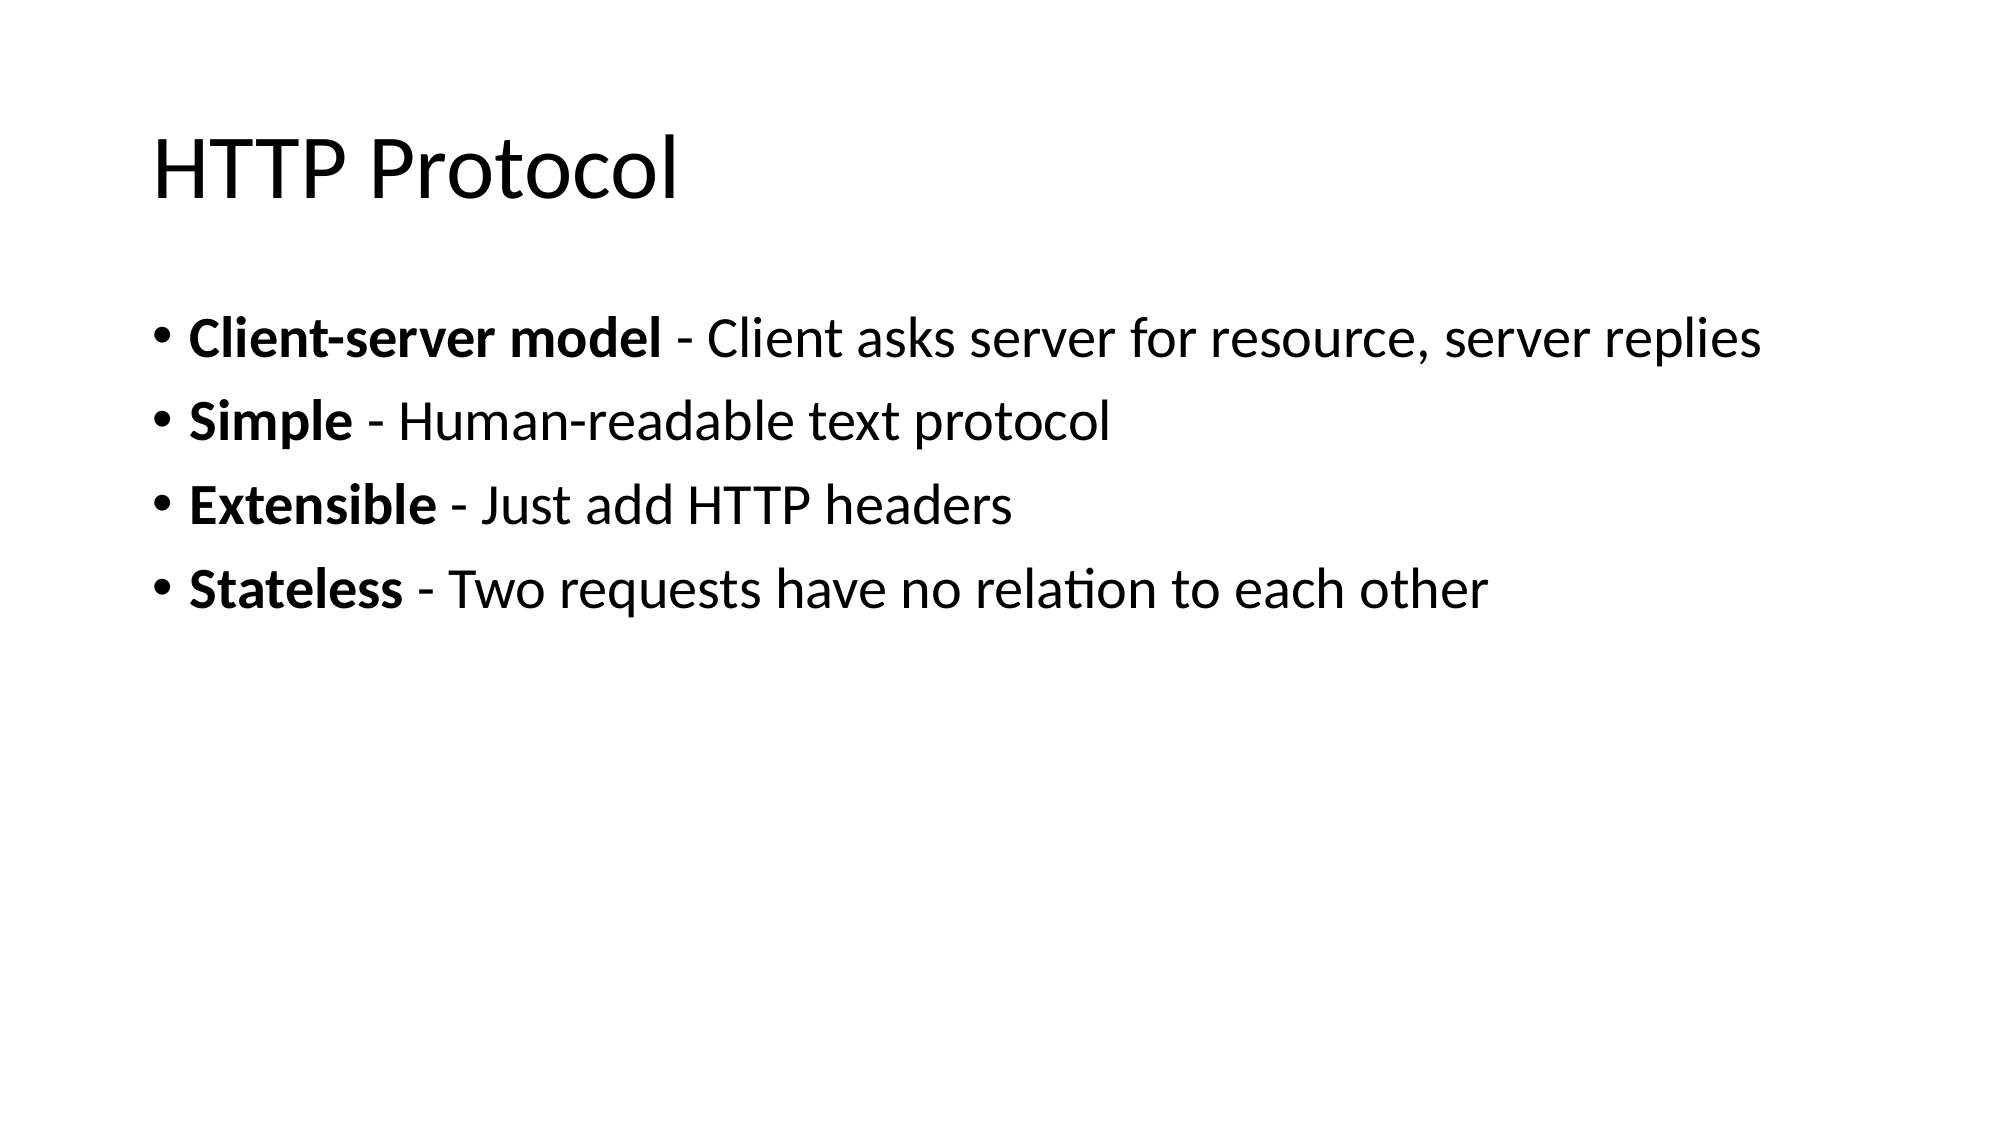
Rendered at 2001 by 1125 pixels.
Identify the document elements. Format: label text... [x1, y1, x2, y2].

title HTTP Protocol [137, 59, 1863, 278]
list Client-server model - Client asks server for resource, server replies Simple - Human-readable text protocol Extensible - Just add HTTP headers Stateless - Two requests have no relation to each other [137, 299, 1863, 1014]
